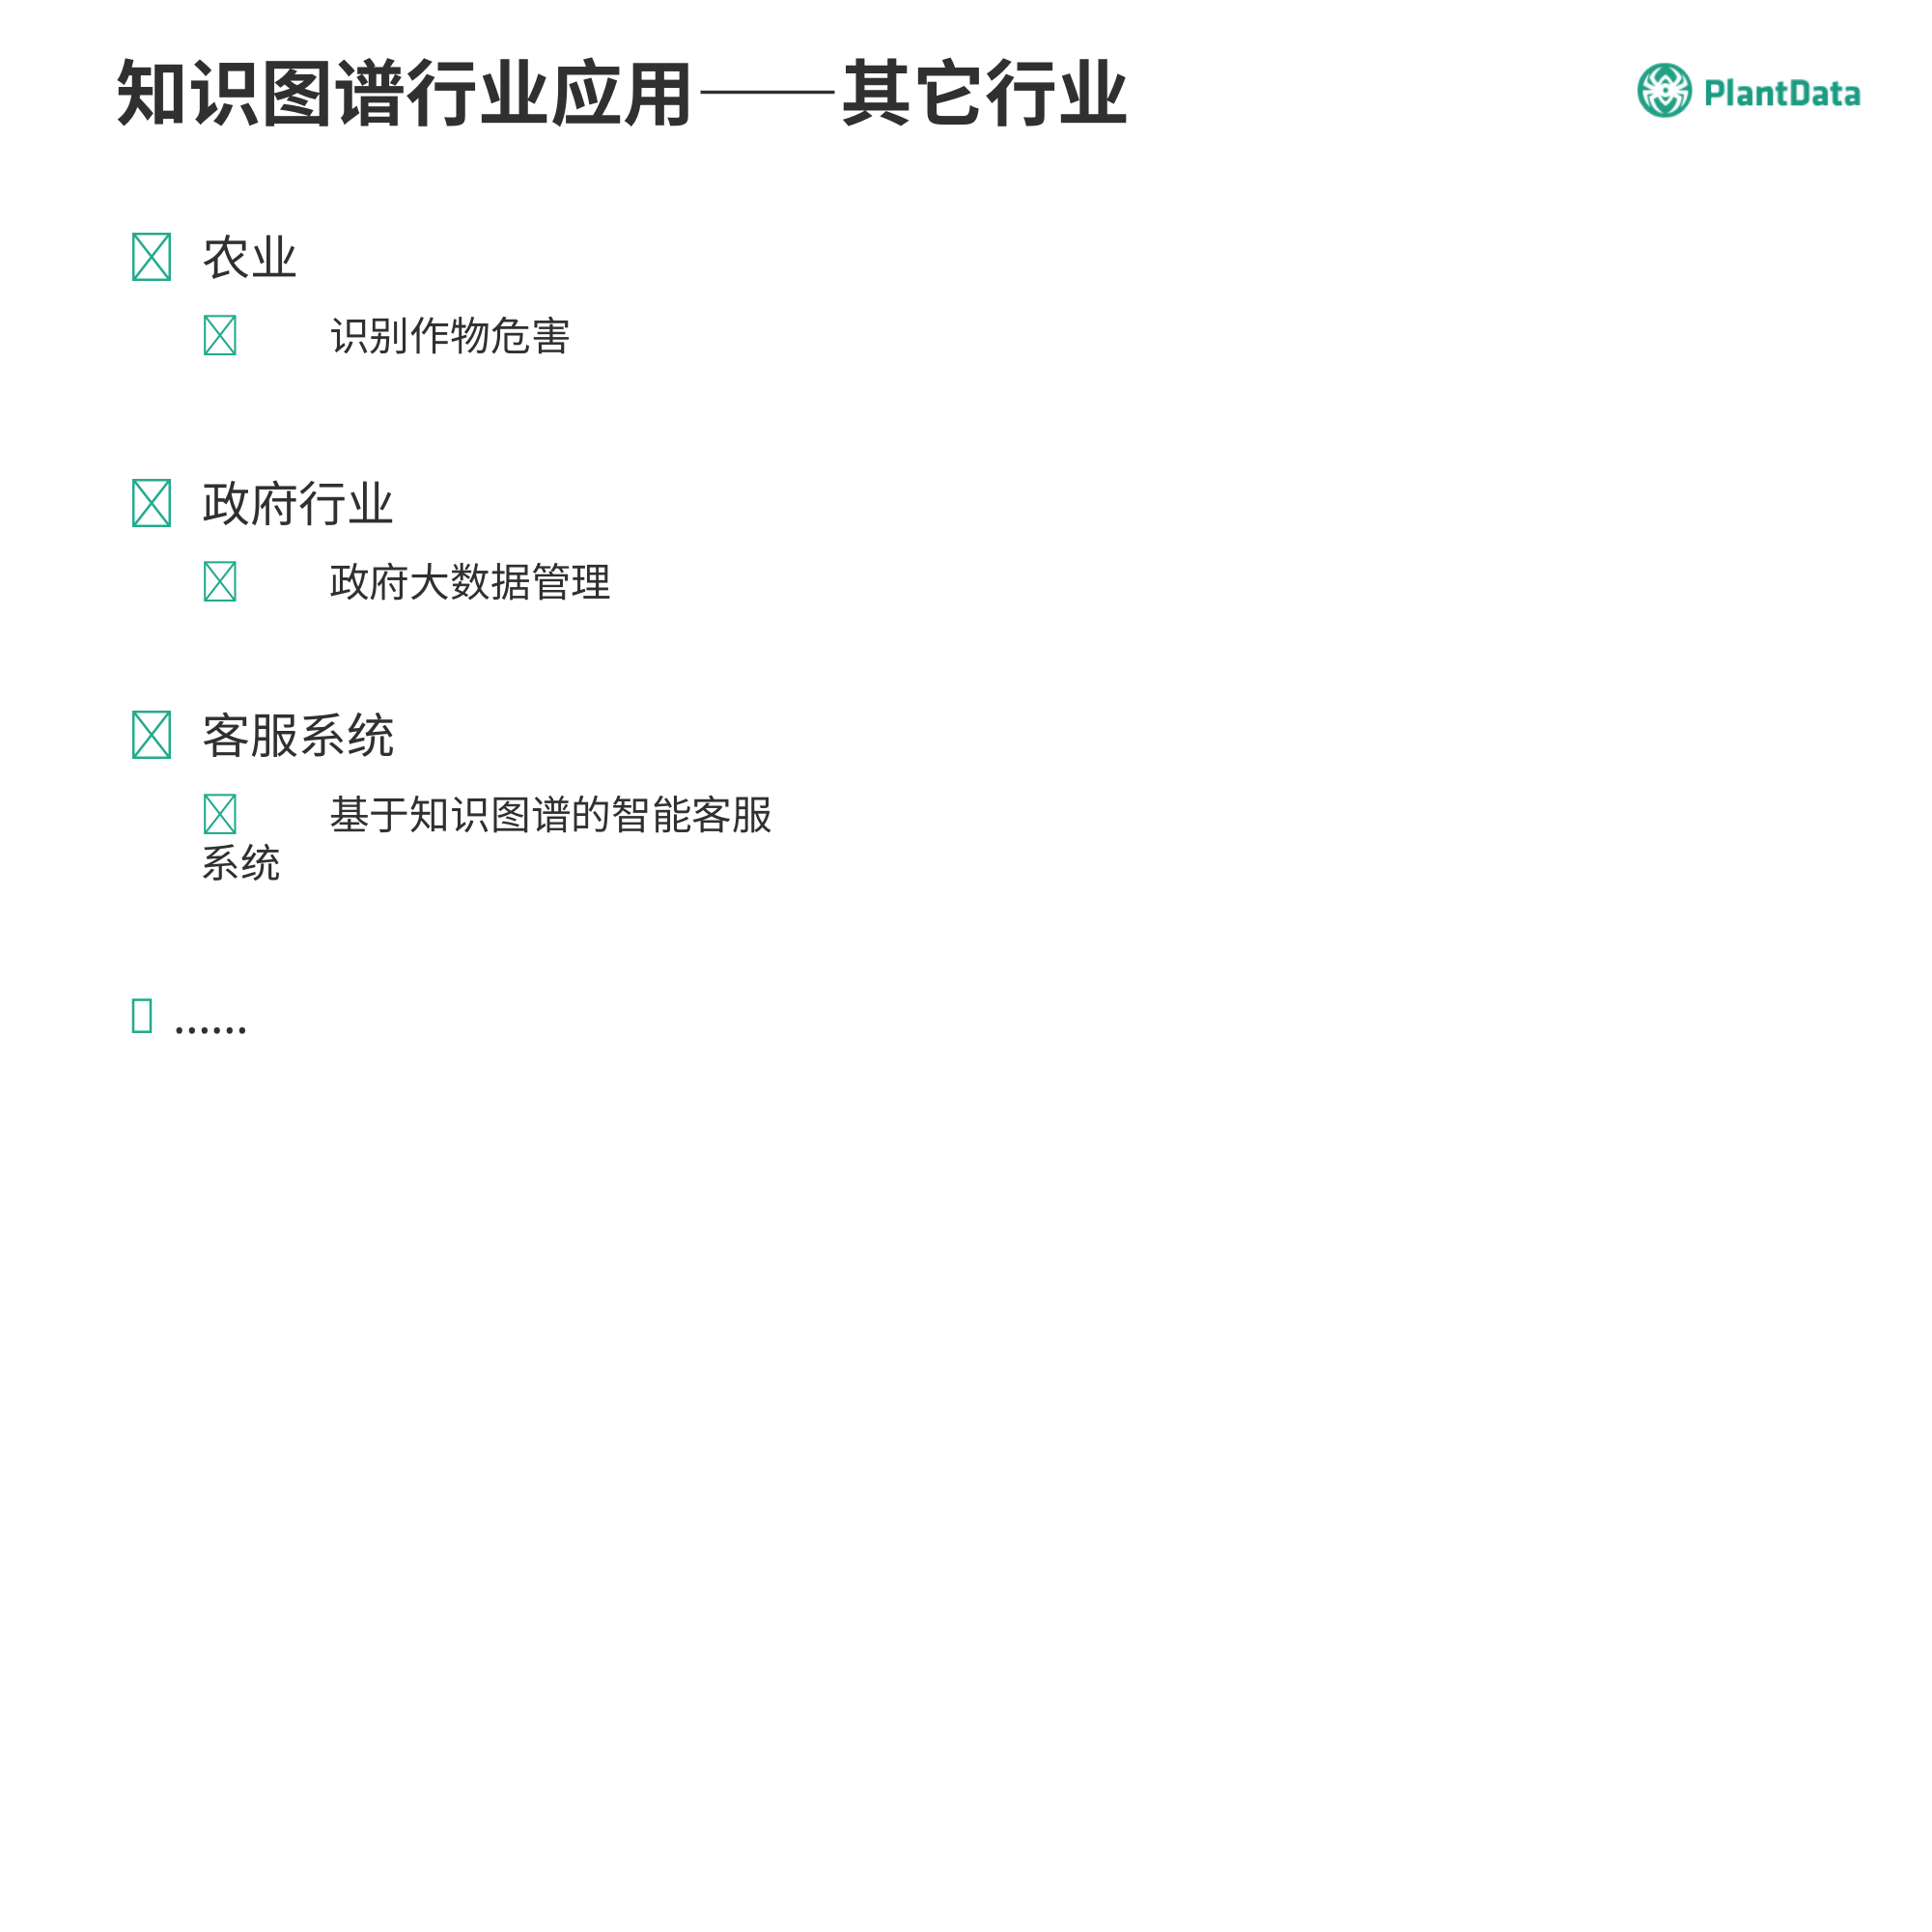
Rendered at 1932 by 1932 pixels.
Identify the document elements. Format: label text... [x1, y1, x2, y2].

picture [1631, 59, 1866, 121]
text_box 知识图谱行业应用——其它行业 [114, 47, 1144, 137]
text_box  农业  识别作物危害  政府行业  政府大数据管理  客服系统  基于知识图谱的智能客服系统  …… [126, 227, 780, 997]
